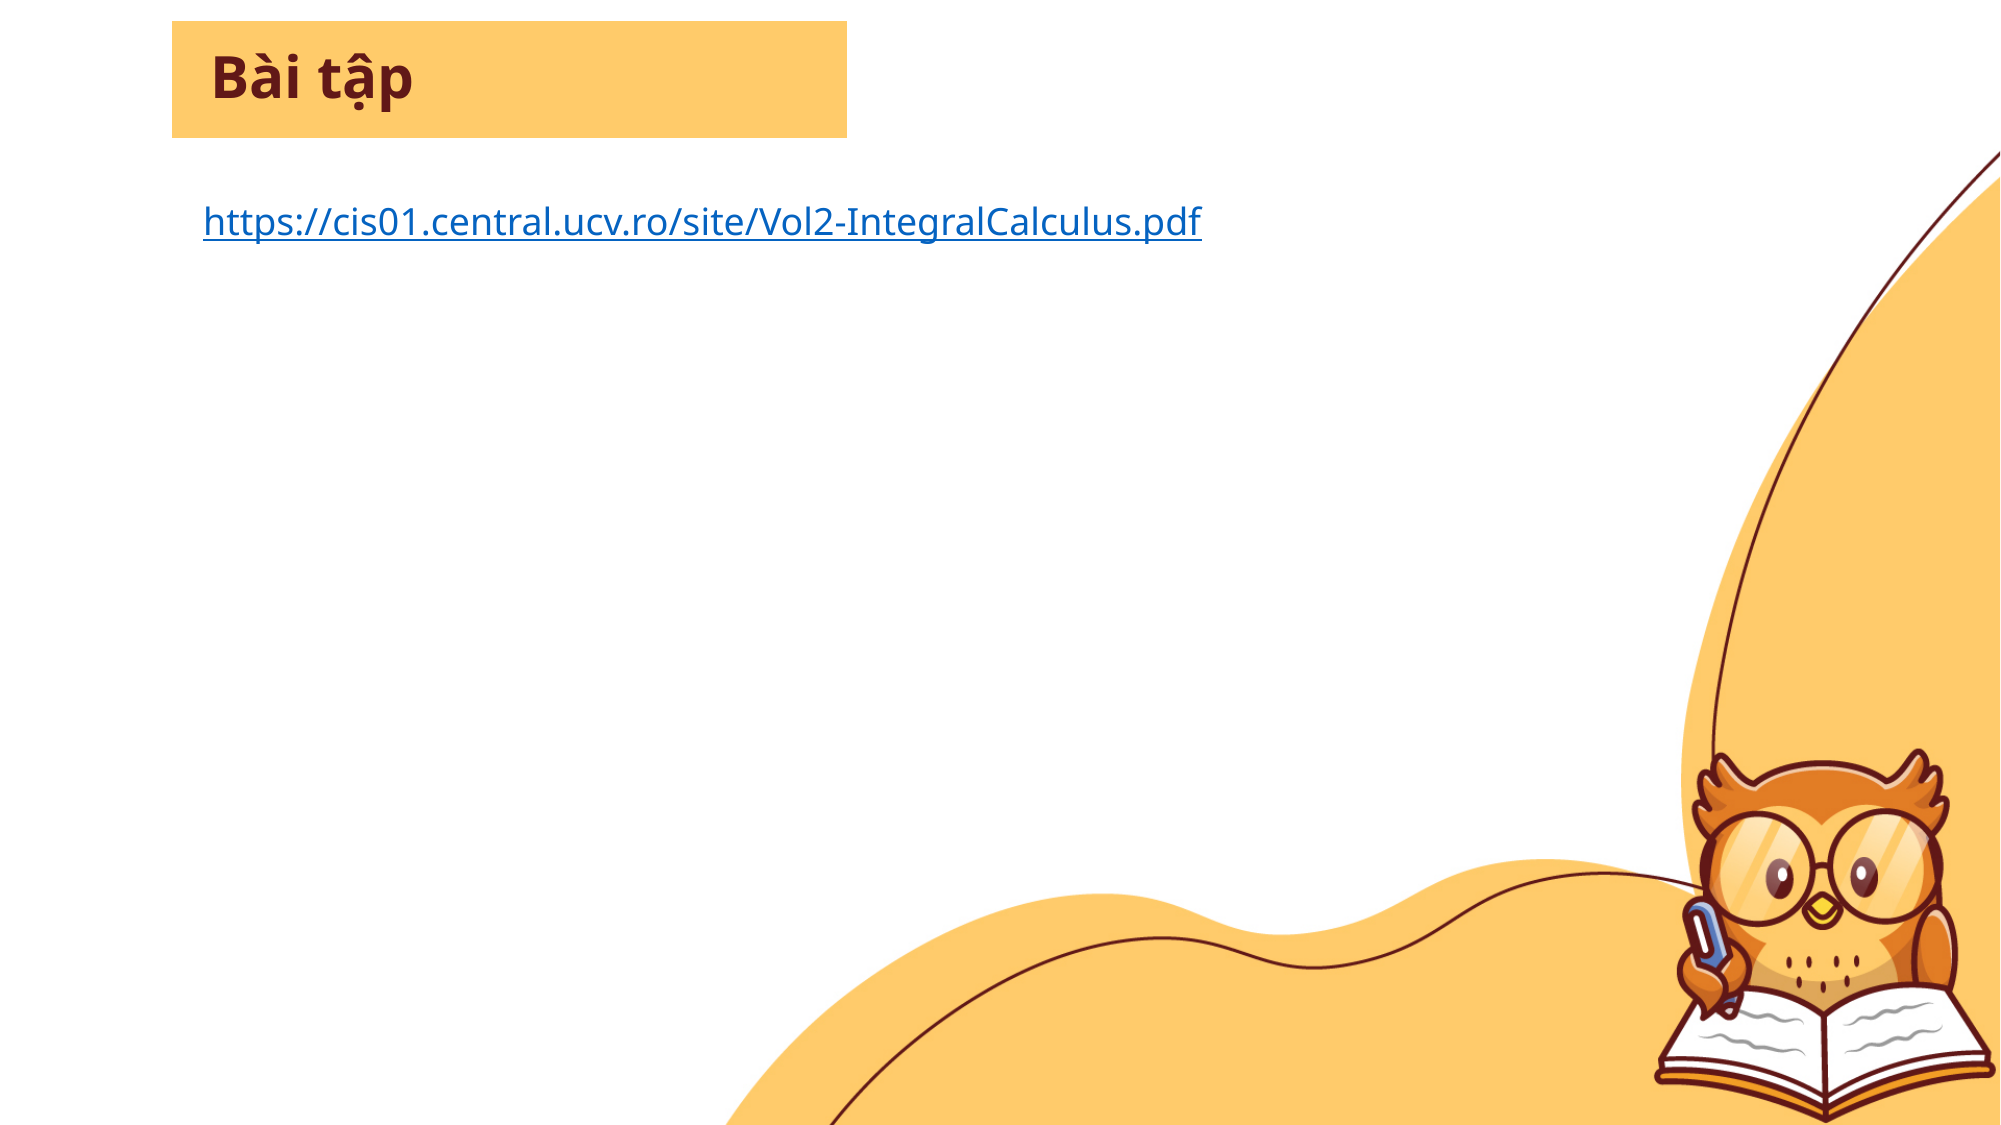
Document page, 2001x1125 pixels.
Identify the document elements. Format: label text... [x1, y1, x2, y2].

text_box [171, 21, 848, 138]
text_box https://cis01.central.ucv.ro/site/Vol2-IntegralCalculus.pdf [188, 149, 1737, 298]
picture [0, 0, 2001, 1125]
text_box Bài tập [195, 33, 430, 118]
